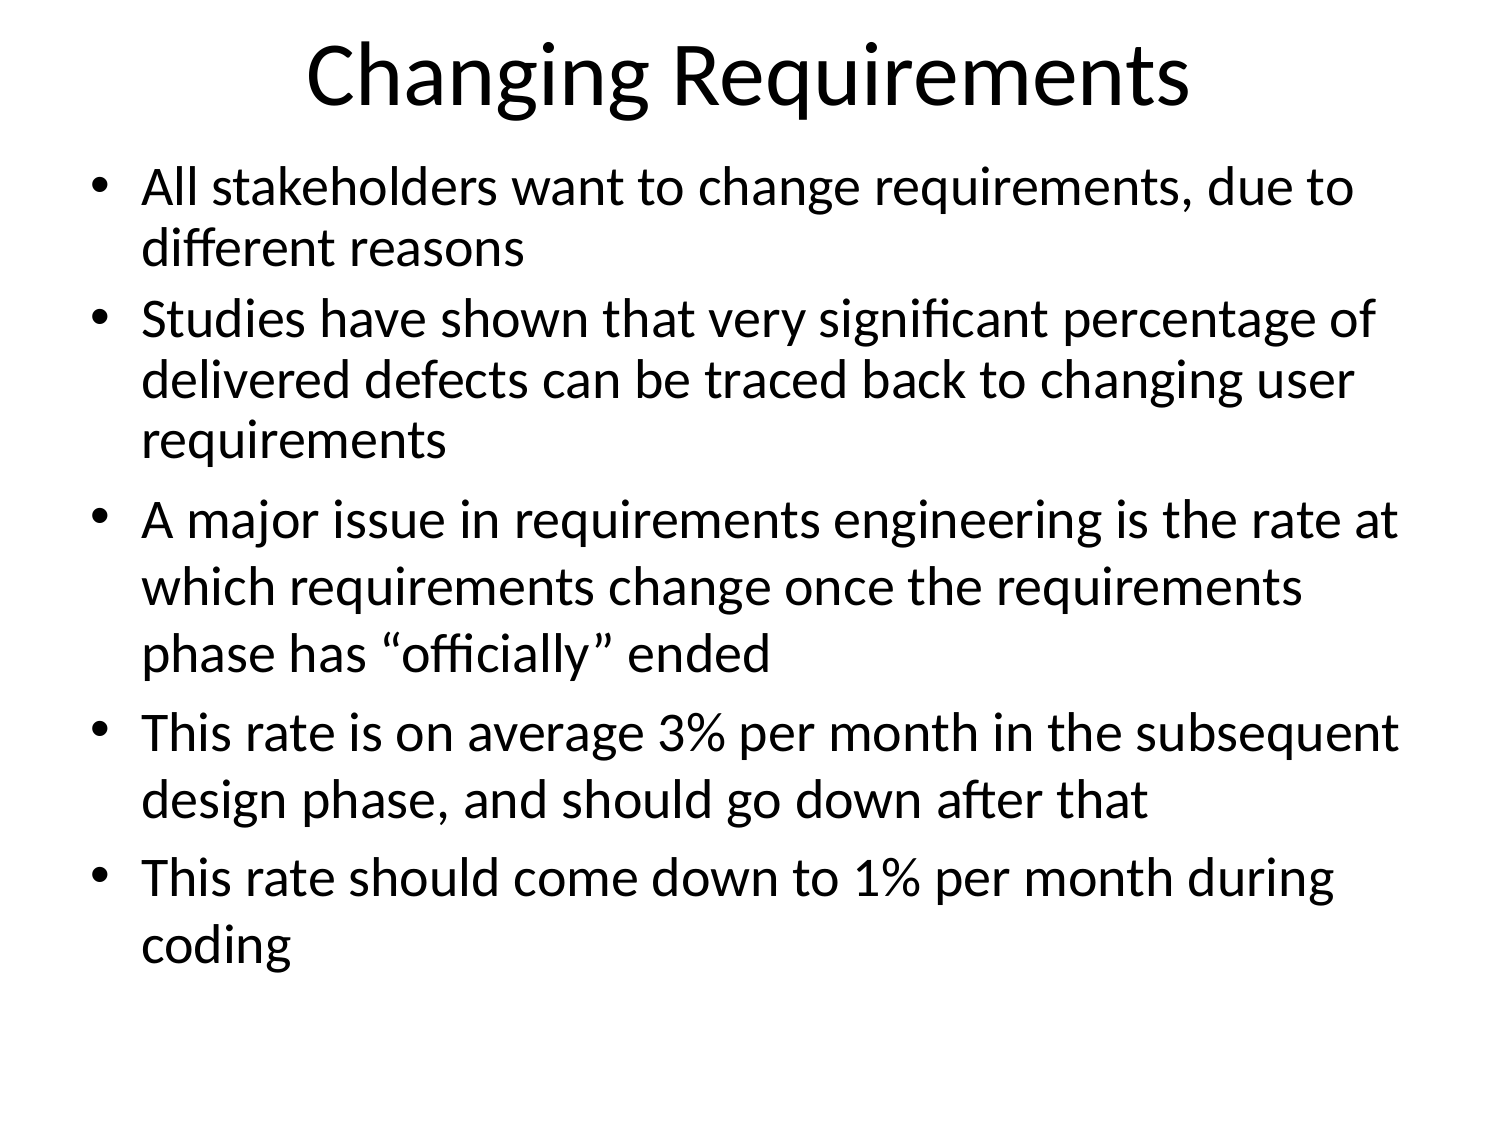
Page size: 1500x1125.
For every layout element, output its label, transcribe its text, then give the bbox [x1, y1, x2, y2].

title Changing Requirements [75, 0, 1425, 138]
list All stakeholders want to change requirements, due to different reasons Studies have shown that very significant percentage of delivered defects can be traced back to changing user requirements A major issue in requirements engineering is the rate at which requirements change once the requirements phase has “officially” ended This rate is on average 3% per month in the subsequent design phase, and should go down after that This rate should come down to 1% per month during coding [75, 149, 1425, 1005]
